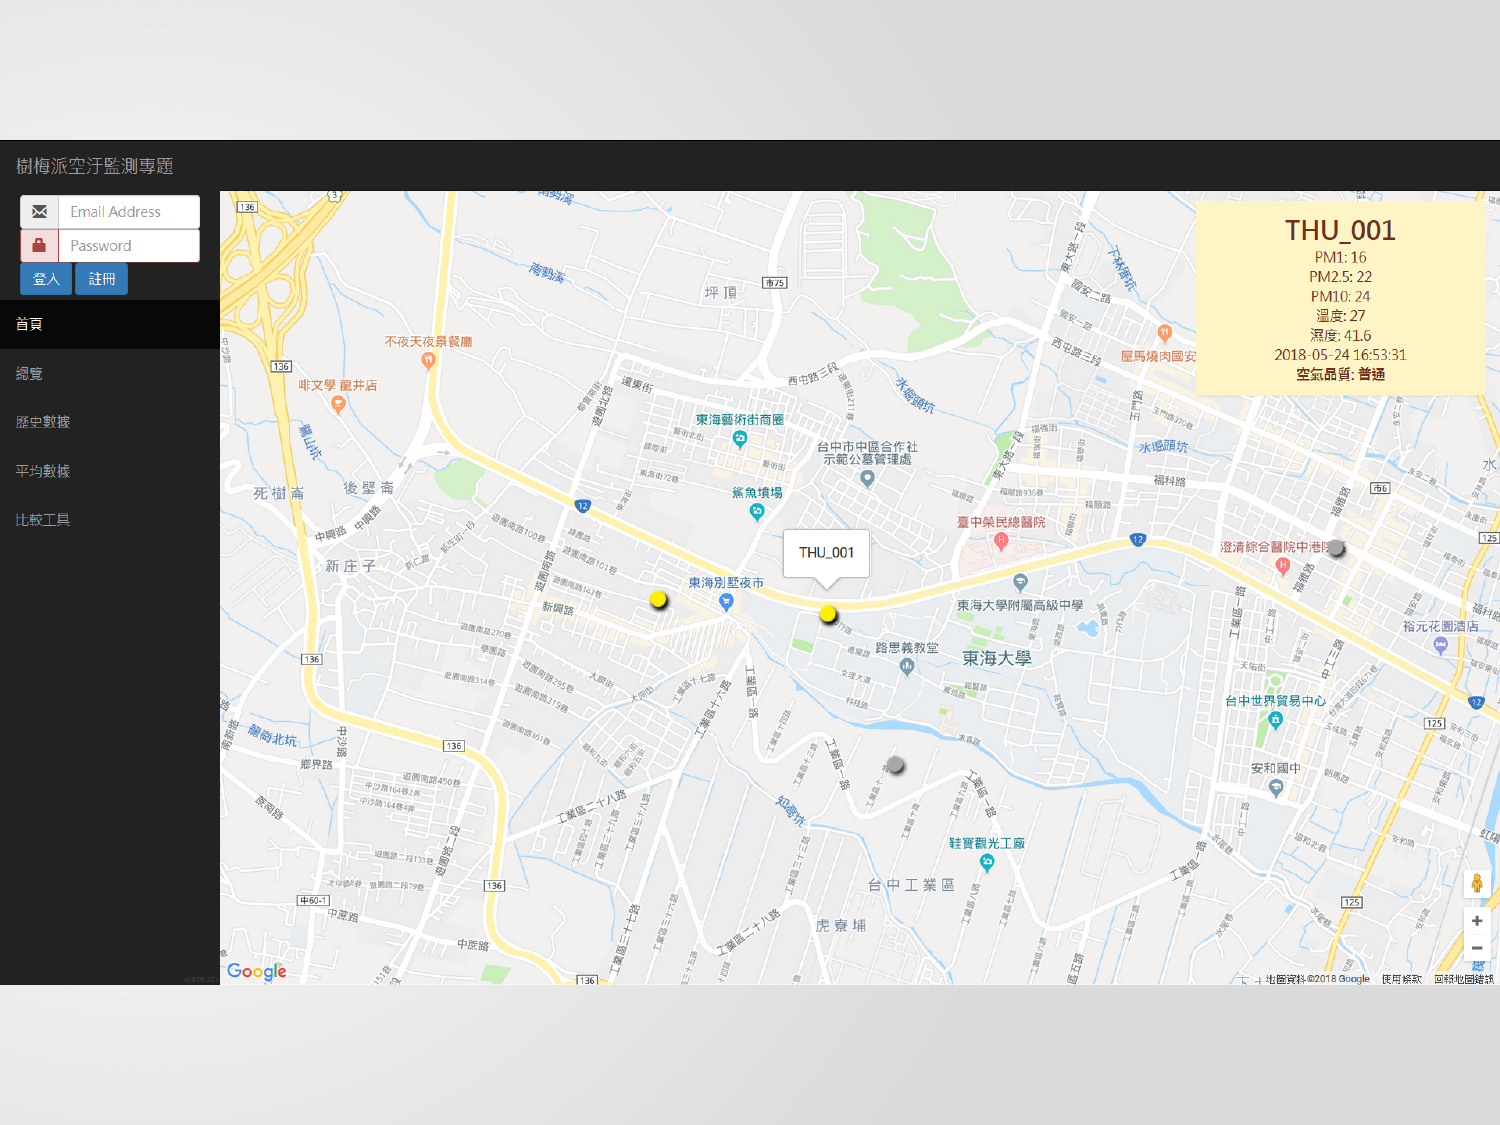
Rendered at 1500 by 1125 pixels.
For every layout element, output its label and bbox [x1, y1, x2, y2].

picture [0, 140, 1500, 985]
